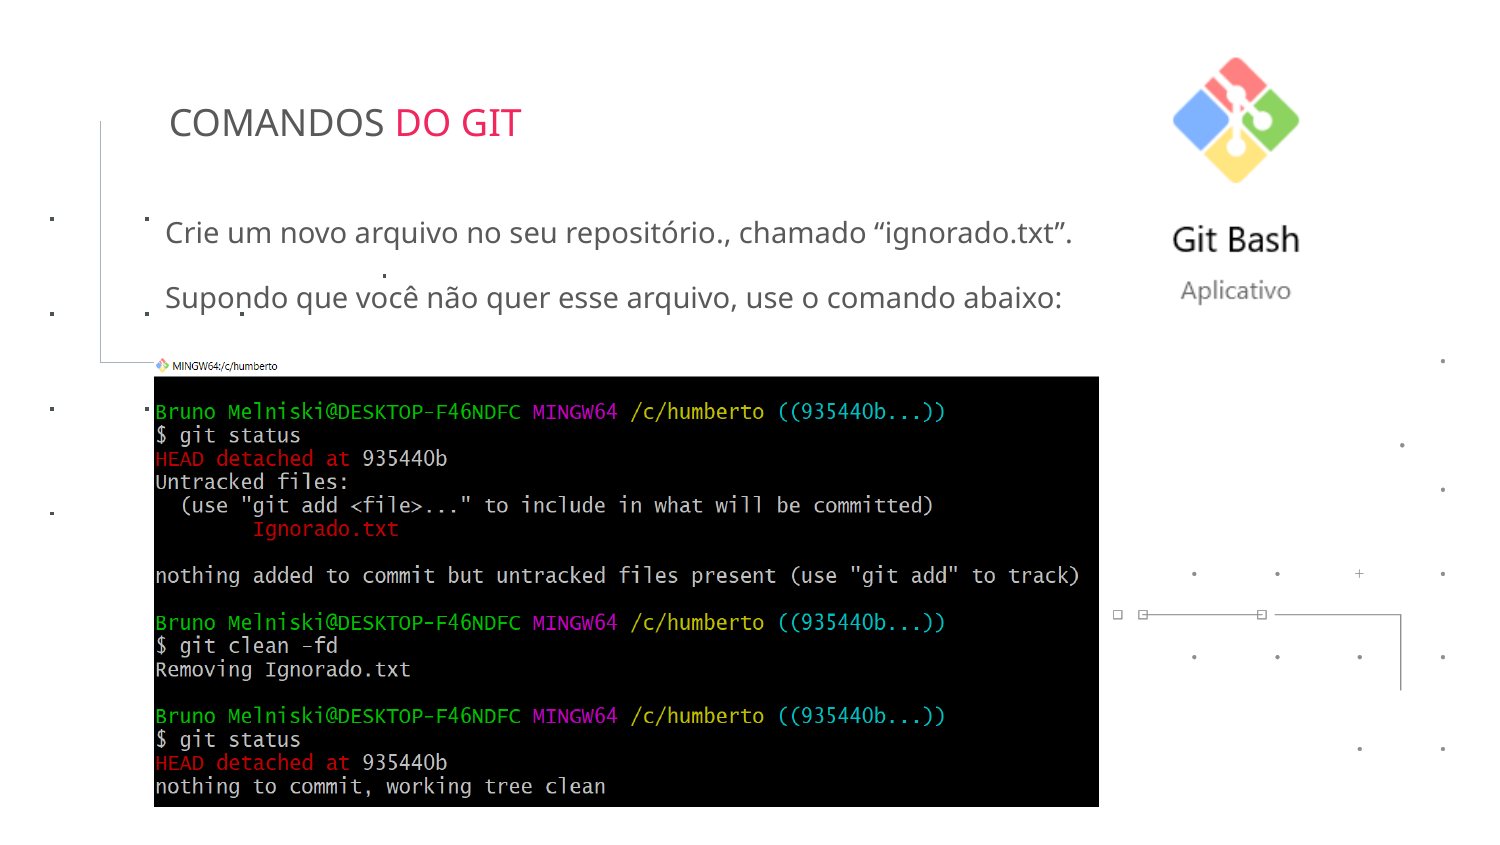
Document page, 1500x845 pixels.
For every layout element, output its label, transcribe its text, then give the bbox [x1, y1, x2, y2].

picture [1098, 36, 1381, 332]
text_box COMANDOS DO GIT [154, 91, 951, 152]
picture [50, 121, 1099, 807]
picture [1326, 359, 1445, 751]
text_box Crie um novo arquivo no seu repositório., chamado “ignorado.txt”. Supondo que você não quer esse arquivo, use o comando abaixo: [154, 191, 1326, 807]
